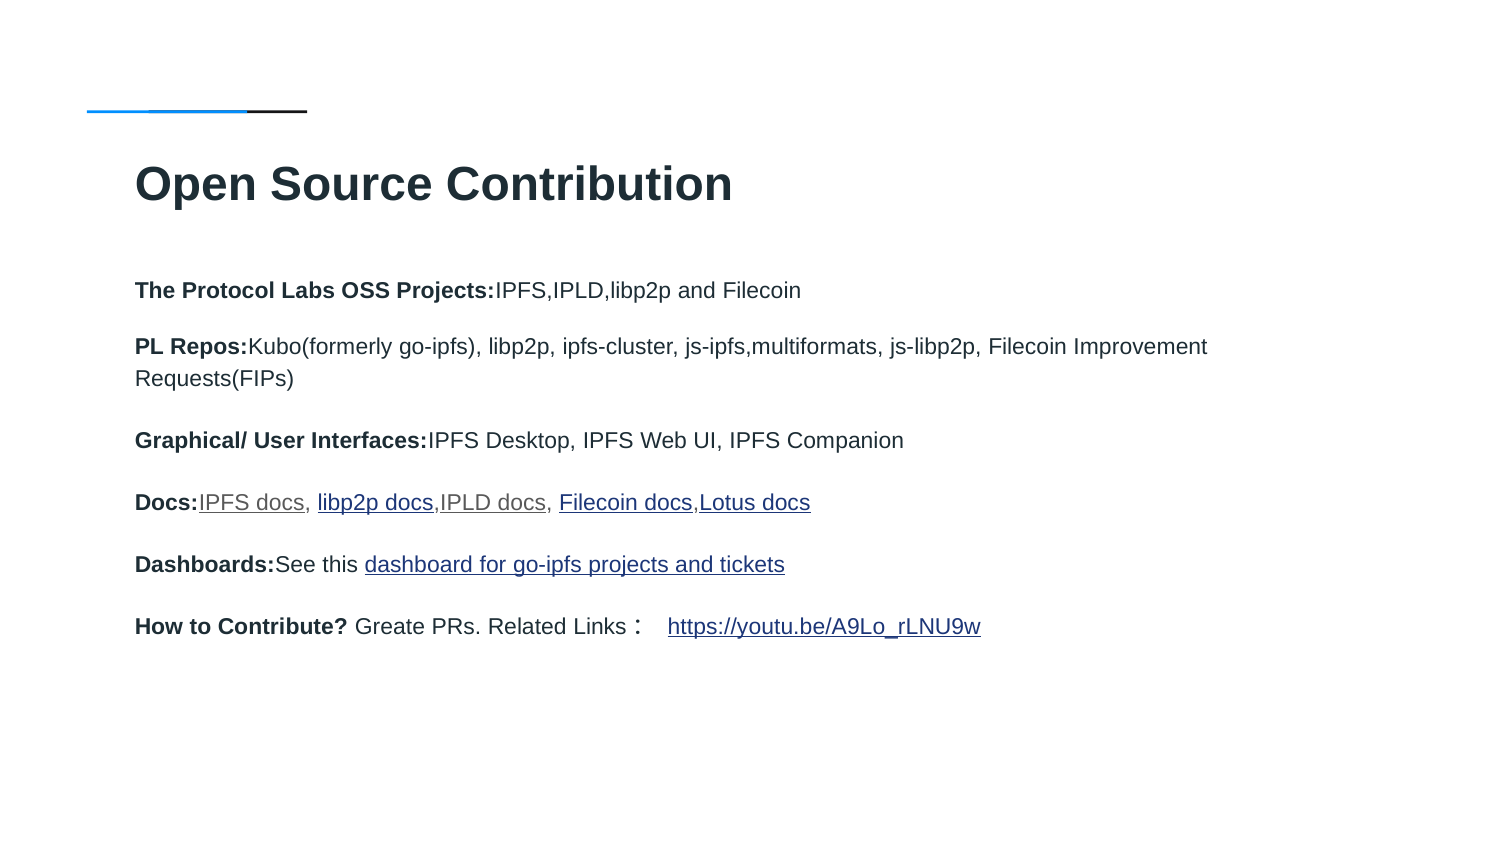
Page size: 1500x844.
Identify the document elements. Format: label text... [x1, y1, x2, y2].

text_box Open Source Contribution [119, 128, 759, 256]
text_box The Protocol Labs OSS Projects:IPFS,IPLD,libp2p and Filecoin PL Repos:Kubo(formerly go-ipfs), libp2p, ipfs-cluster, js-ipfs,multiformats, js-libp2p, Filecoin Improvement Requests(FIPs) Graphical/ User Interfaces:IPFS Desktop, IPFS Web UI, IPFS Companion Docs:IPFS docs, libp2p docs,IPLD docs, Filecoin docs,Lotus docs Dashboards:See this dashboard for go-ipfs projects and tickets How to Contribute? Greate PRs. Related Links： https://youtu.be/A9Lo_rLNU9w [119, 256, 1371, 600]
